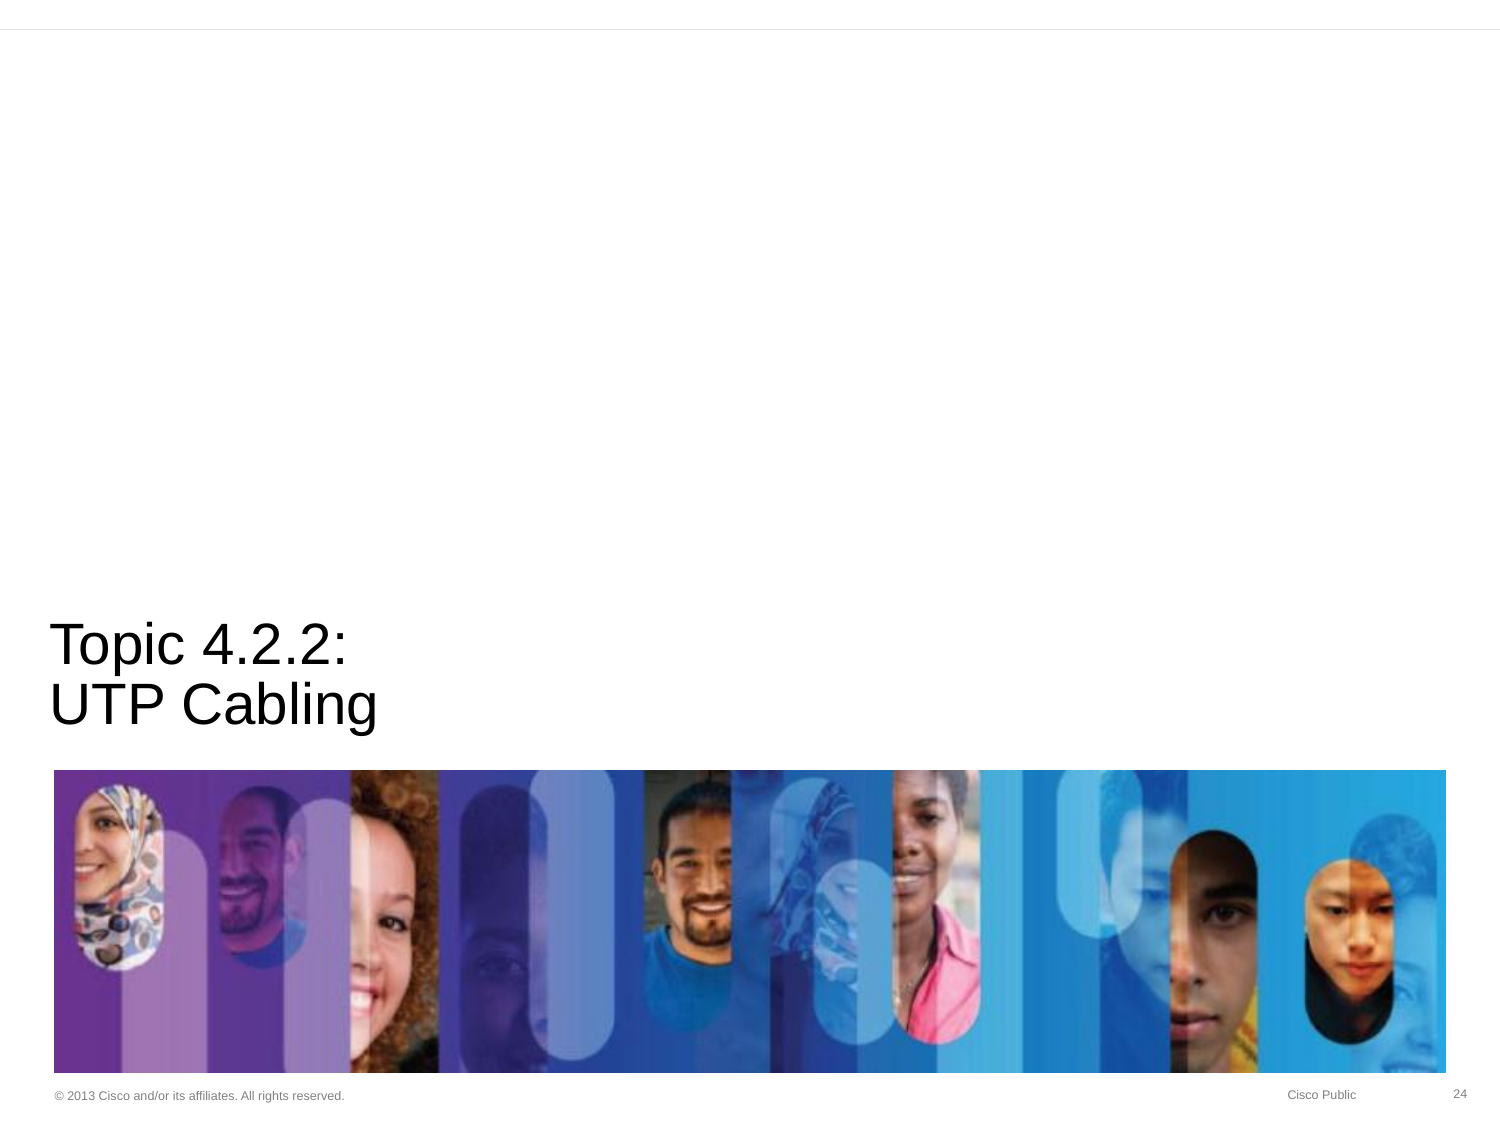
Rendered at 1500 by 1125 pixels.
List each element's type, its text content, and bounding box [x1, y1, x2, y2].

picture [54, 770, 1446, 1073]
title Topic 4.2.2: UTP Cabling [36, 65, 1439, 744]
